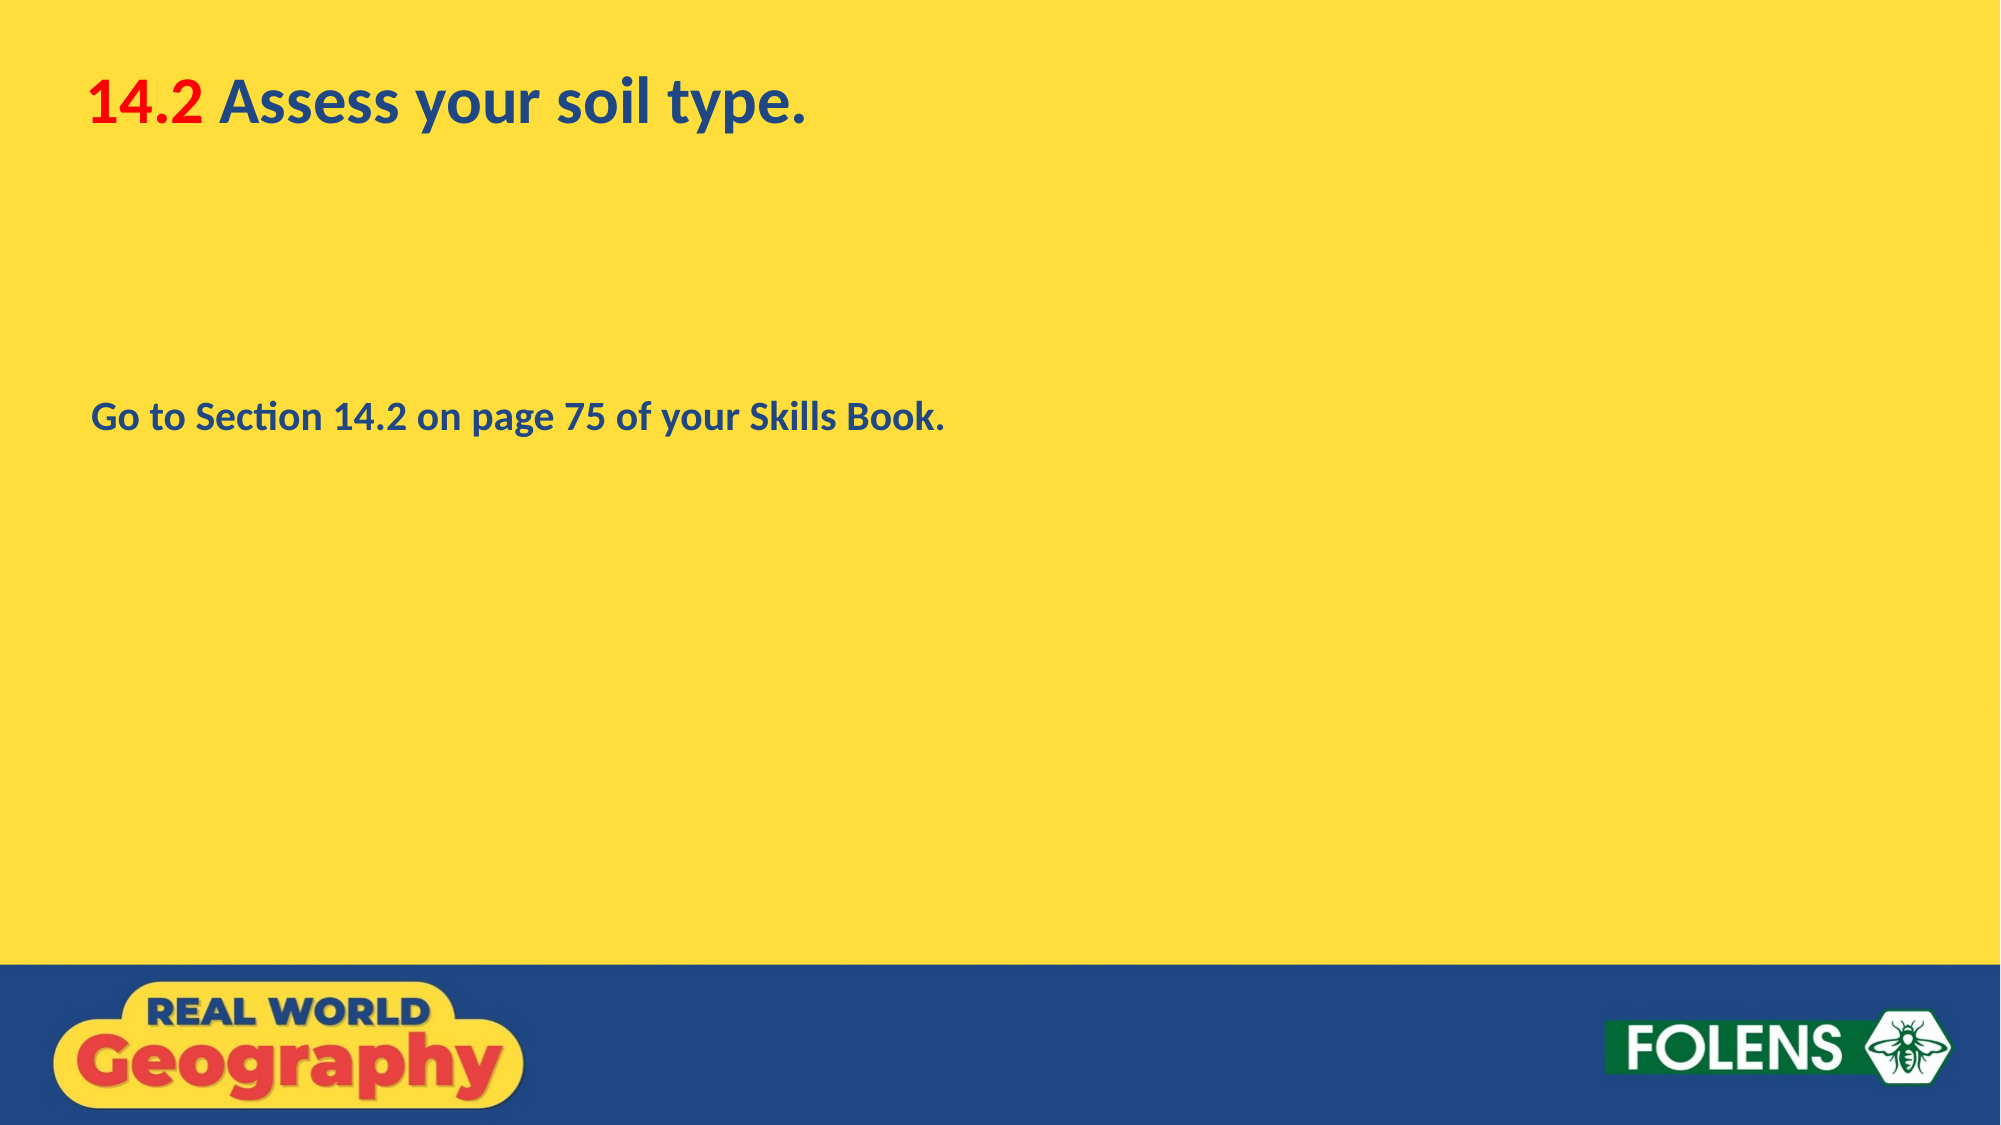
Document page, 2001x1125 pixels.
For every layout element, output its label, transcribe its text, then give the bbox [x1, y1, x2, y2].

picture [0, 0, 2001, 1125]
text_box 14.2 Assess your soil type. [70, 59, 1796, 161]
text_box [0, 0, 2000, 965]
text_box Go to Section 14.2 on page 75 of your Skills Book. [75, 381, 1801, 483]
